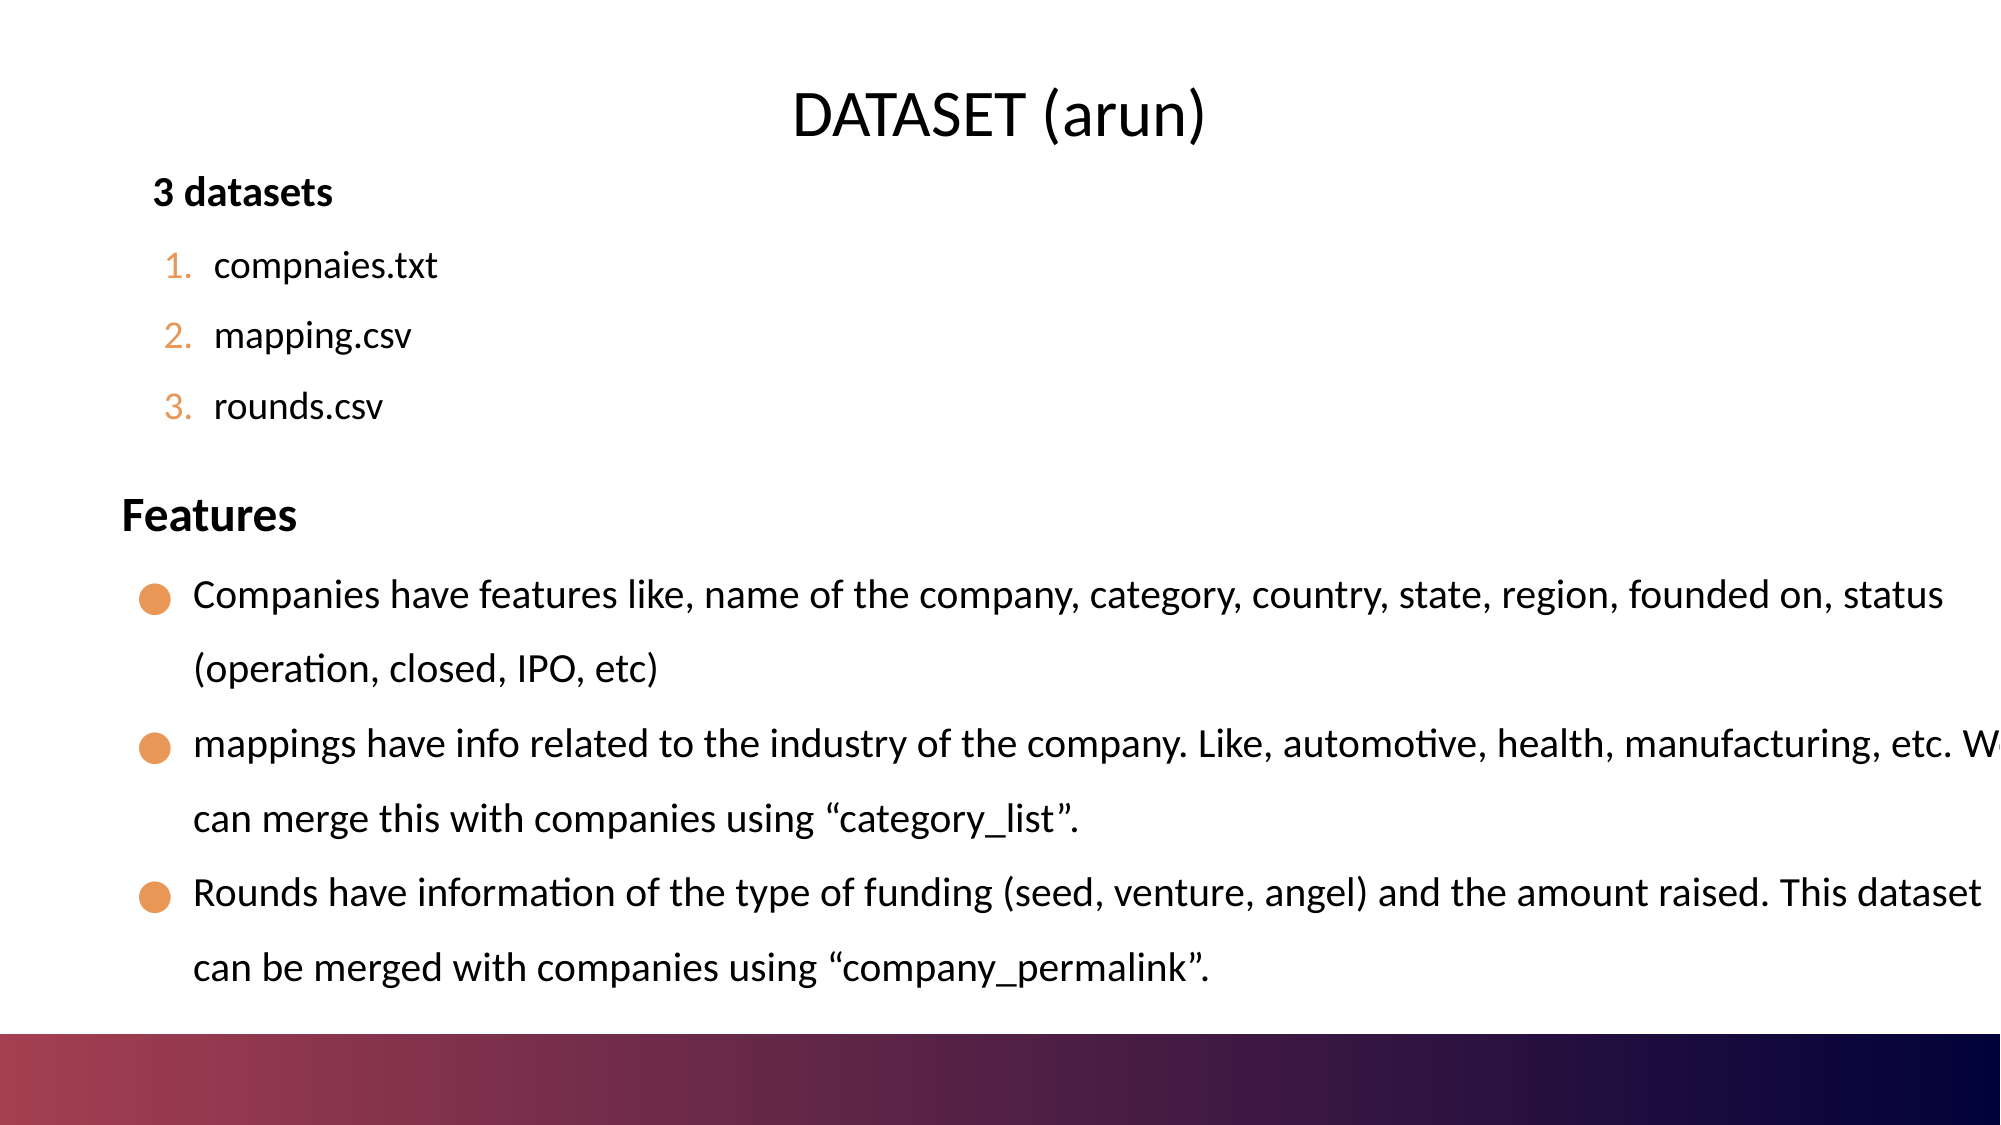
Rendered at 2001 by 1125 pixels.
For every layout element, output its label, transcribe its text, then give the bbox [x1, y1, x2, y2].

list 3 datasets compnaies.txt mapping.csv rounds.csv [137, 130, 1255, 437]
list Features Companies have features like, name of the company, category, country, state, region, founded on, status (operation, closed, IPO, etc) mappings have info related to the industry of the company. Like, automotive, health, manufacturing, etc. We can merge this with companies using “category_list”. Rounds have information of the type of funding (seed, venture, angel) and the amount raised. This dataset can be merged with companies using “company_permalink”. [106, 445, 2000, 1002]
text_box [0, 1034, 2000, 1125]
title DATASET (arun) [137, 39, 1863, 190]
